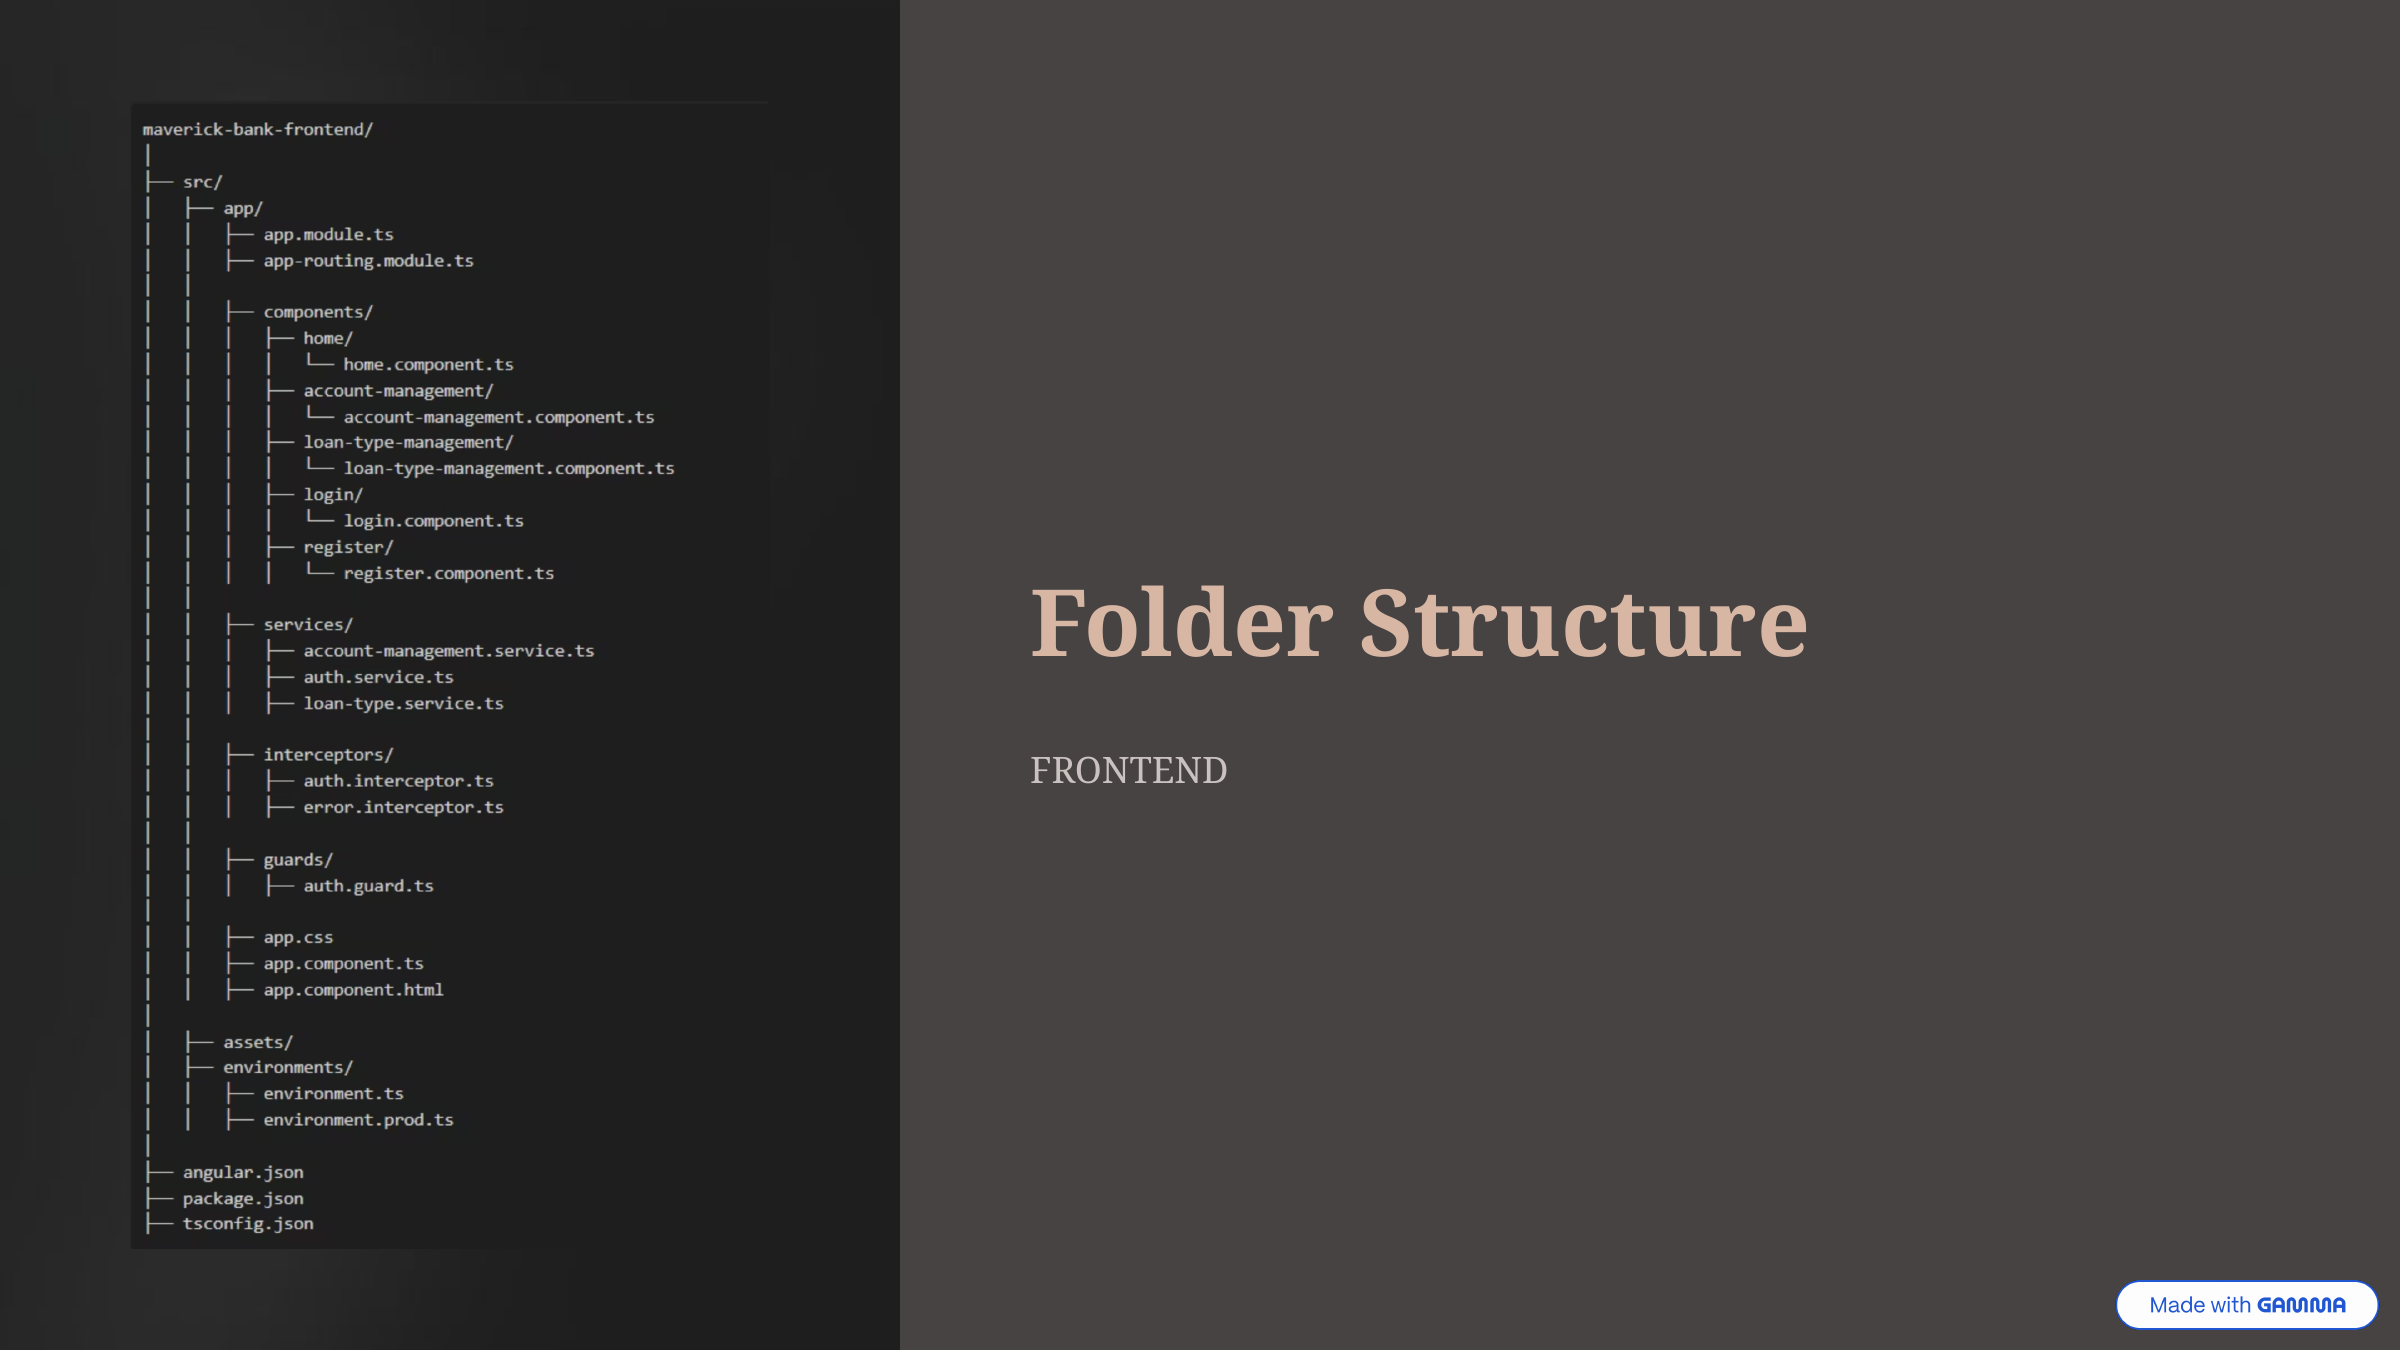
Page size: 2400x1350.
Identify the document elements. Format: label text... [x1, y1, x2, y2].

text_box Folder Structure [1030, 559, 1961, 676]
picture [2106, 1271, 2389, 1339]
picture [0, 0, 900, 1350]
text_box FRONTEND [1030, 731, 2270, 791]
